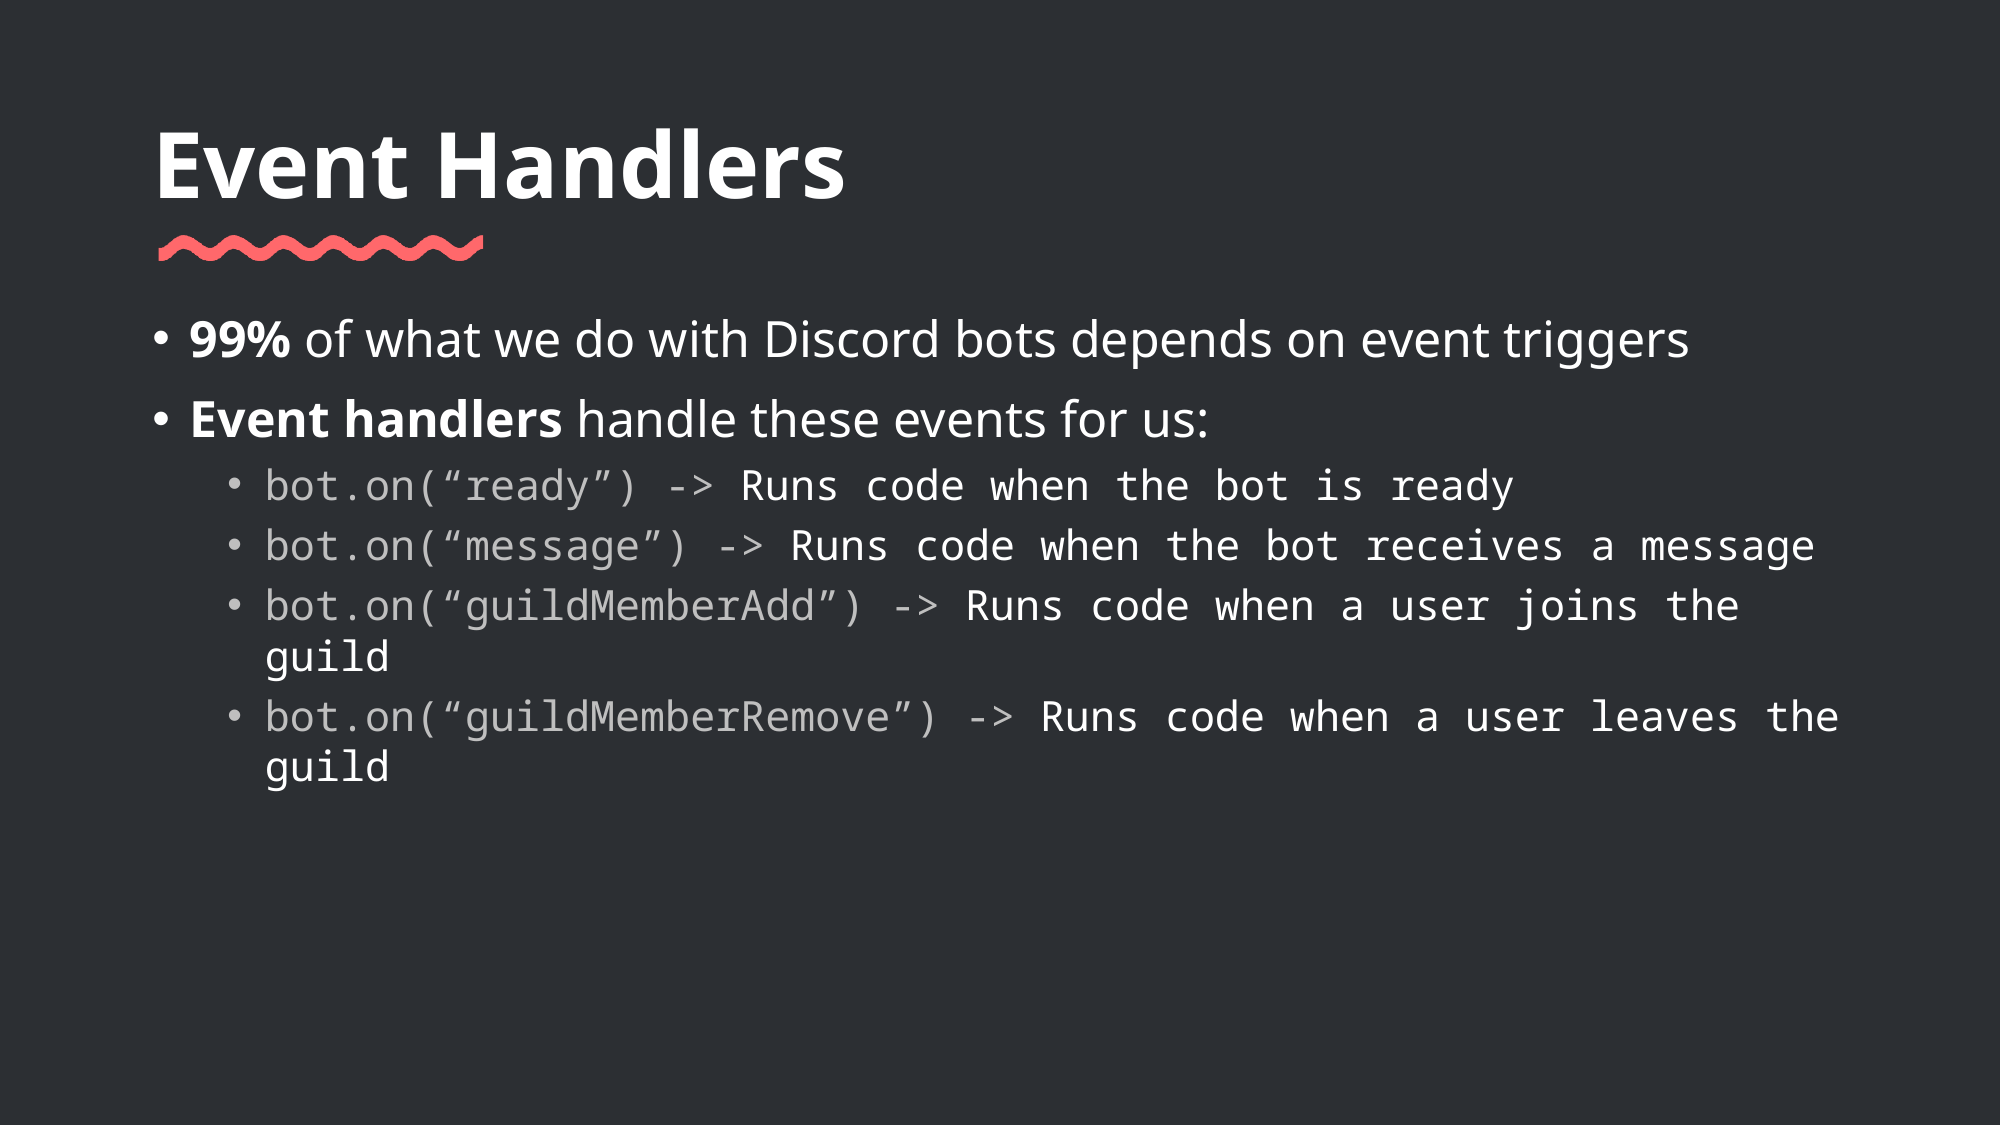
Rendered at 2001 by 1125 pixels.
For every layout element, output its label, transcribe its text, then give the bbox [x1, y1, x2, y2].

list 99% of what we do with Discord bots depends on event triggers Event handlers handle these events for us: bot.on(“ready”) -> Runs code when the bot is ready bot.on(“message”) -> Runs code when the bot receives a message bot.on(“guildMemberAdd”) -> Runs code when a user joins the guild bot.on(“guildMemberRemove”) -> Runs code when a user leaves the guild [137, 299, 1863, 968]
title Event Handlers [137, 59, 1863, 278]
